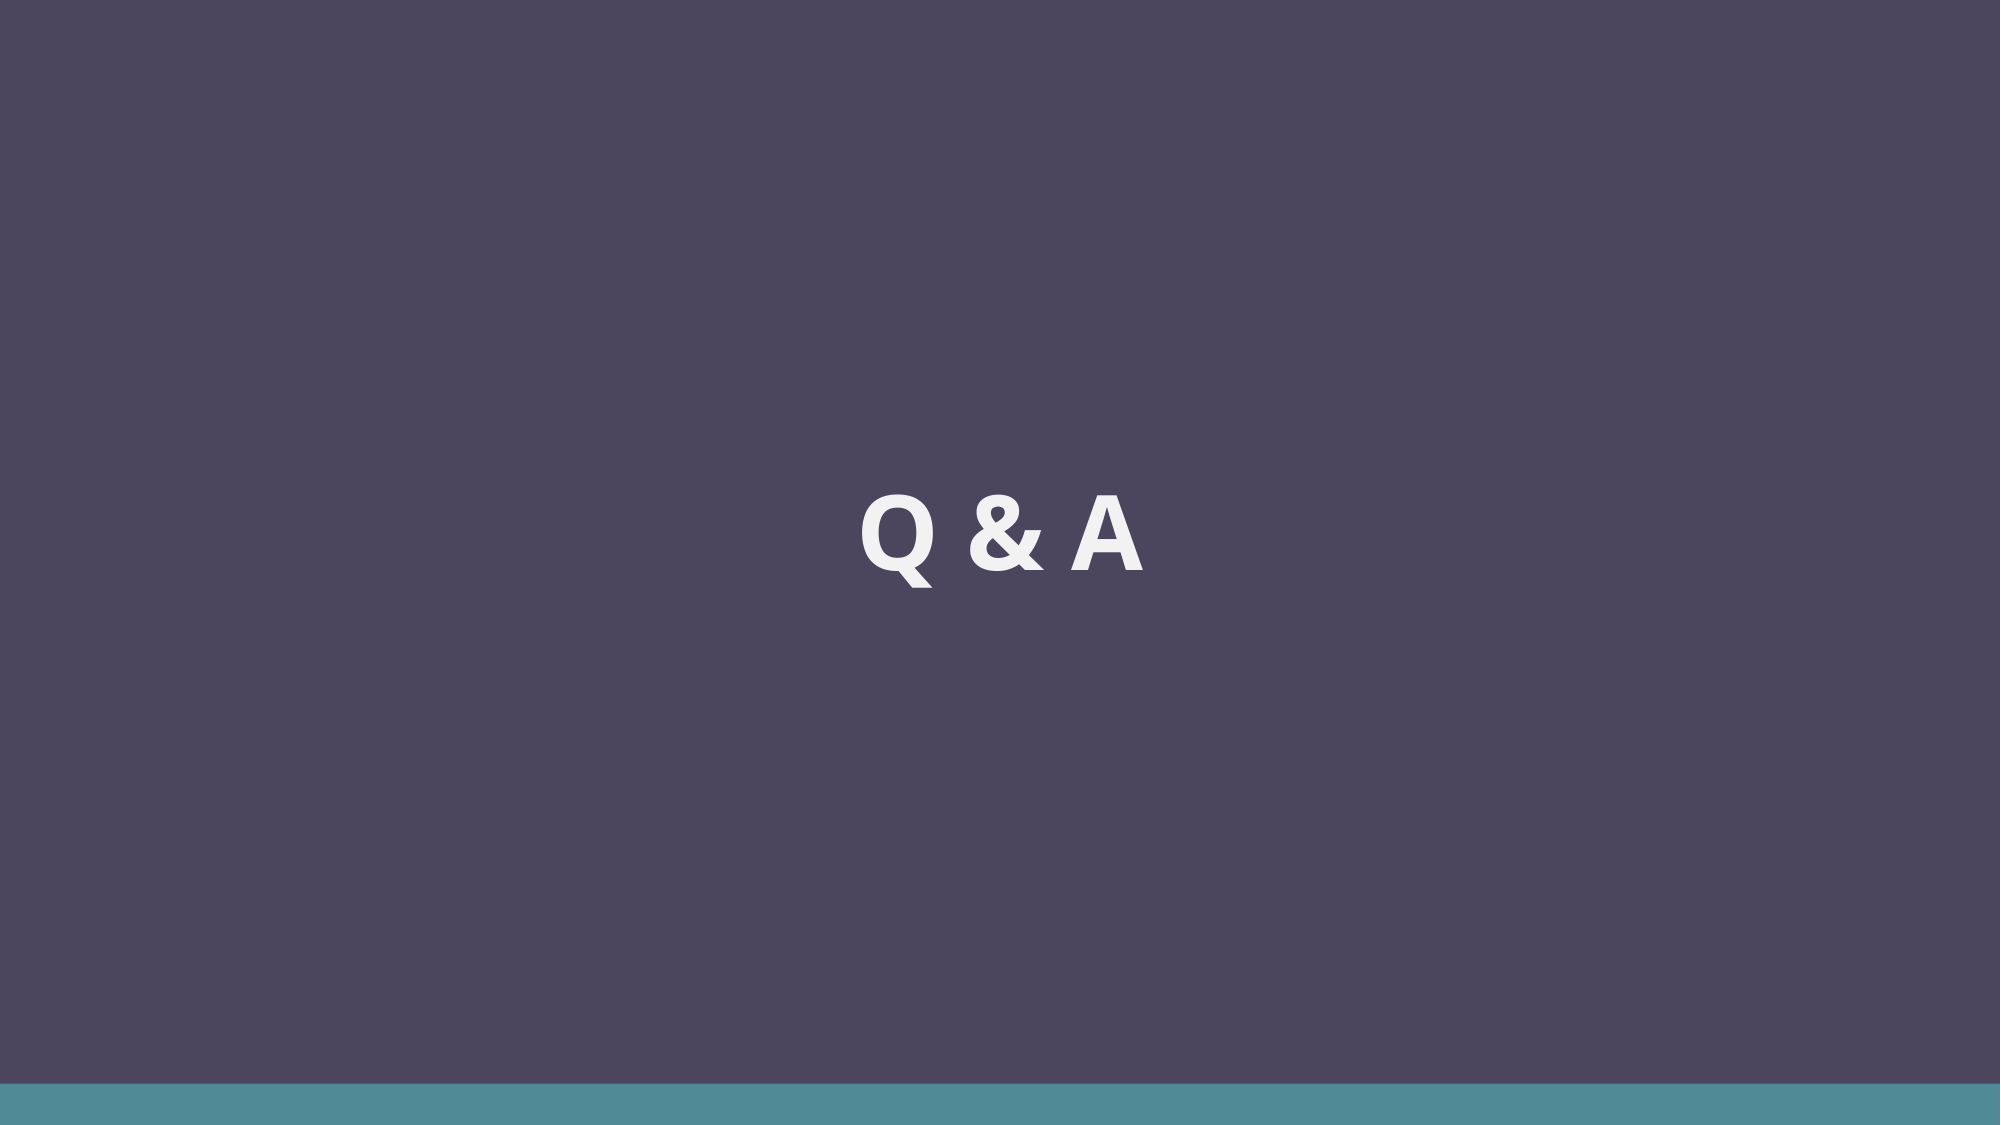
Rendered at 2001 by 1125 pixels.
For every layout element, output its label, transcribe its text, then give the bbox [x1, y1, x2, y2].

text_box Q & A [841, 458, 1159, 599]
